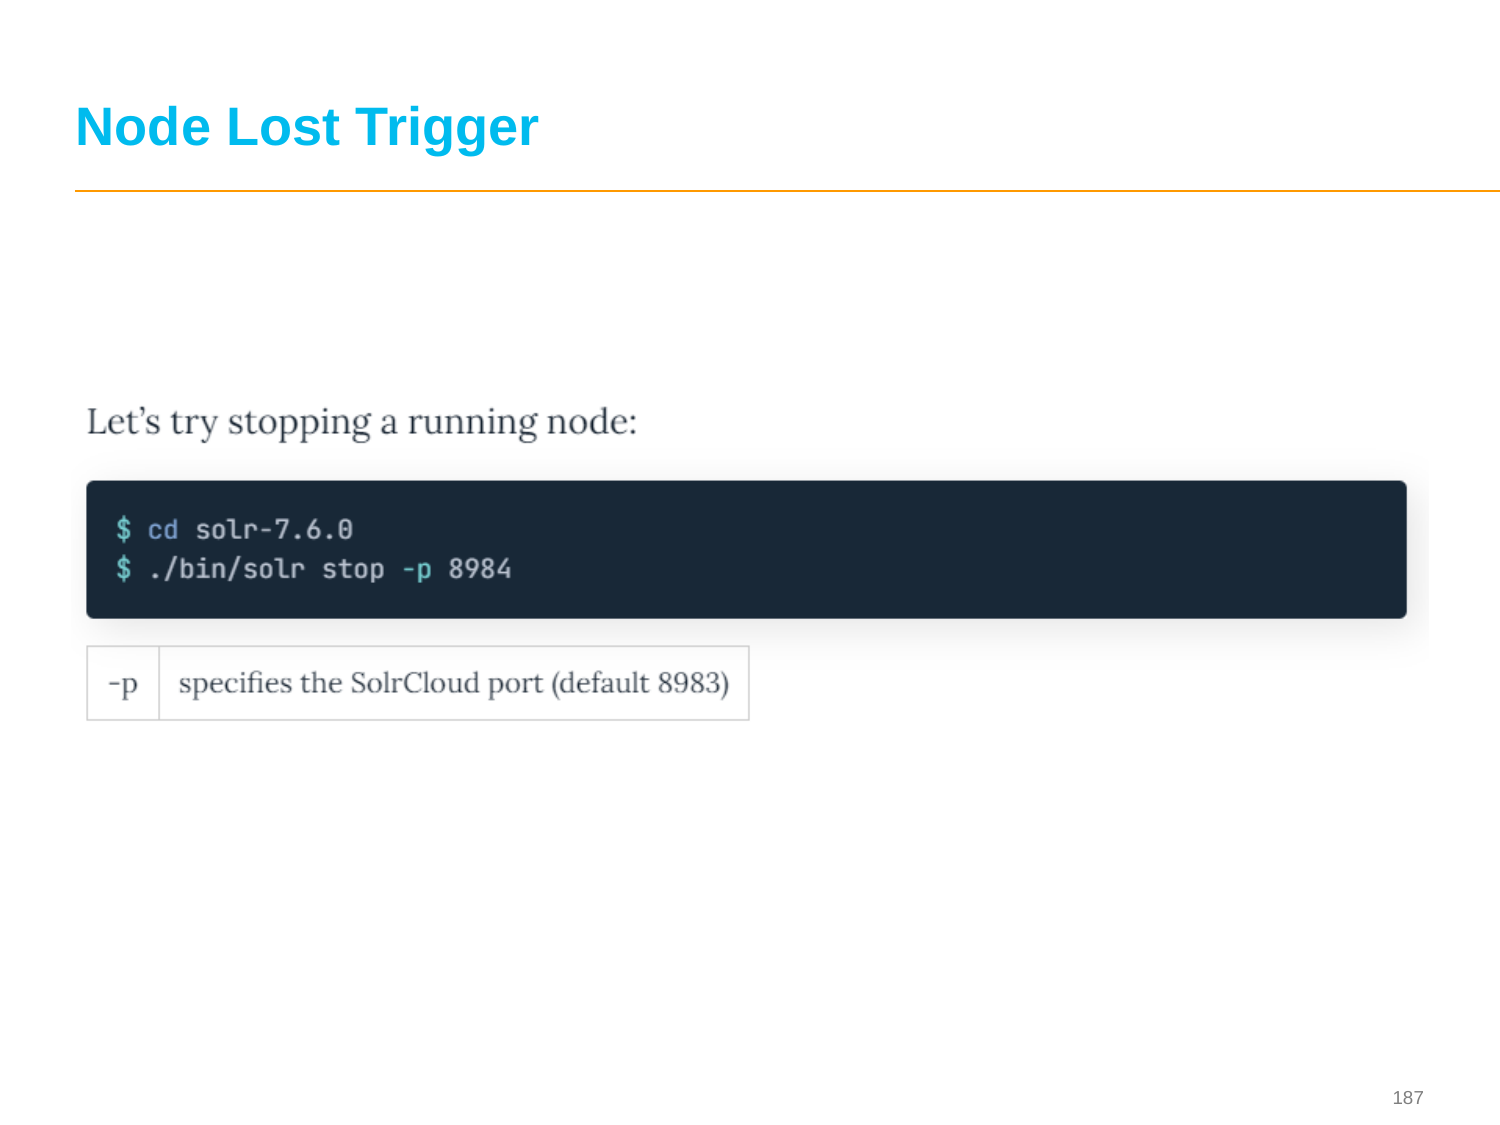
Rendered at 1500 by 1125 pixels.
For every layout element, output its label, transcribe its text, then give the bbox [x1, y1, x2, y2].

title Node Lost Trigger [75, 27, 1422, 157]
picture [71, 371, 1429, 754]
